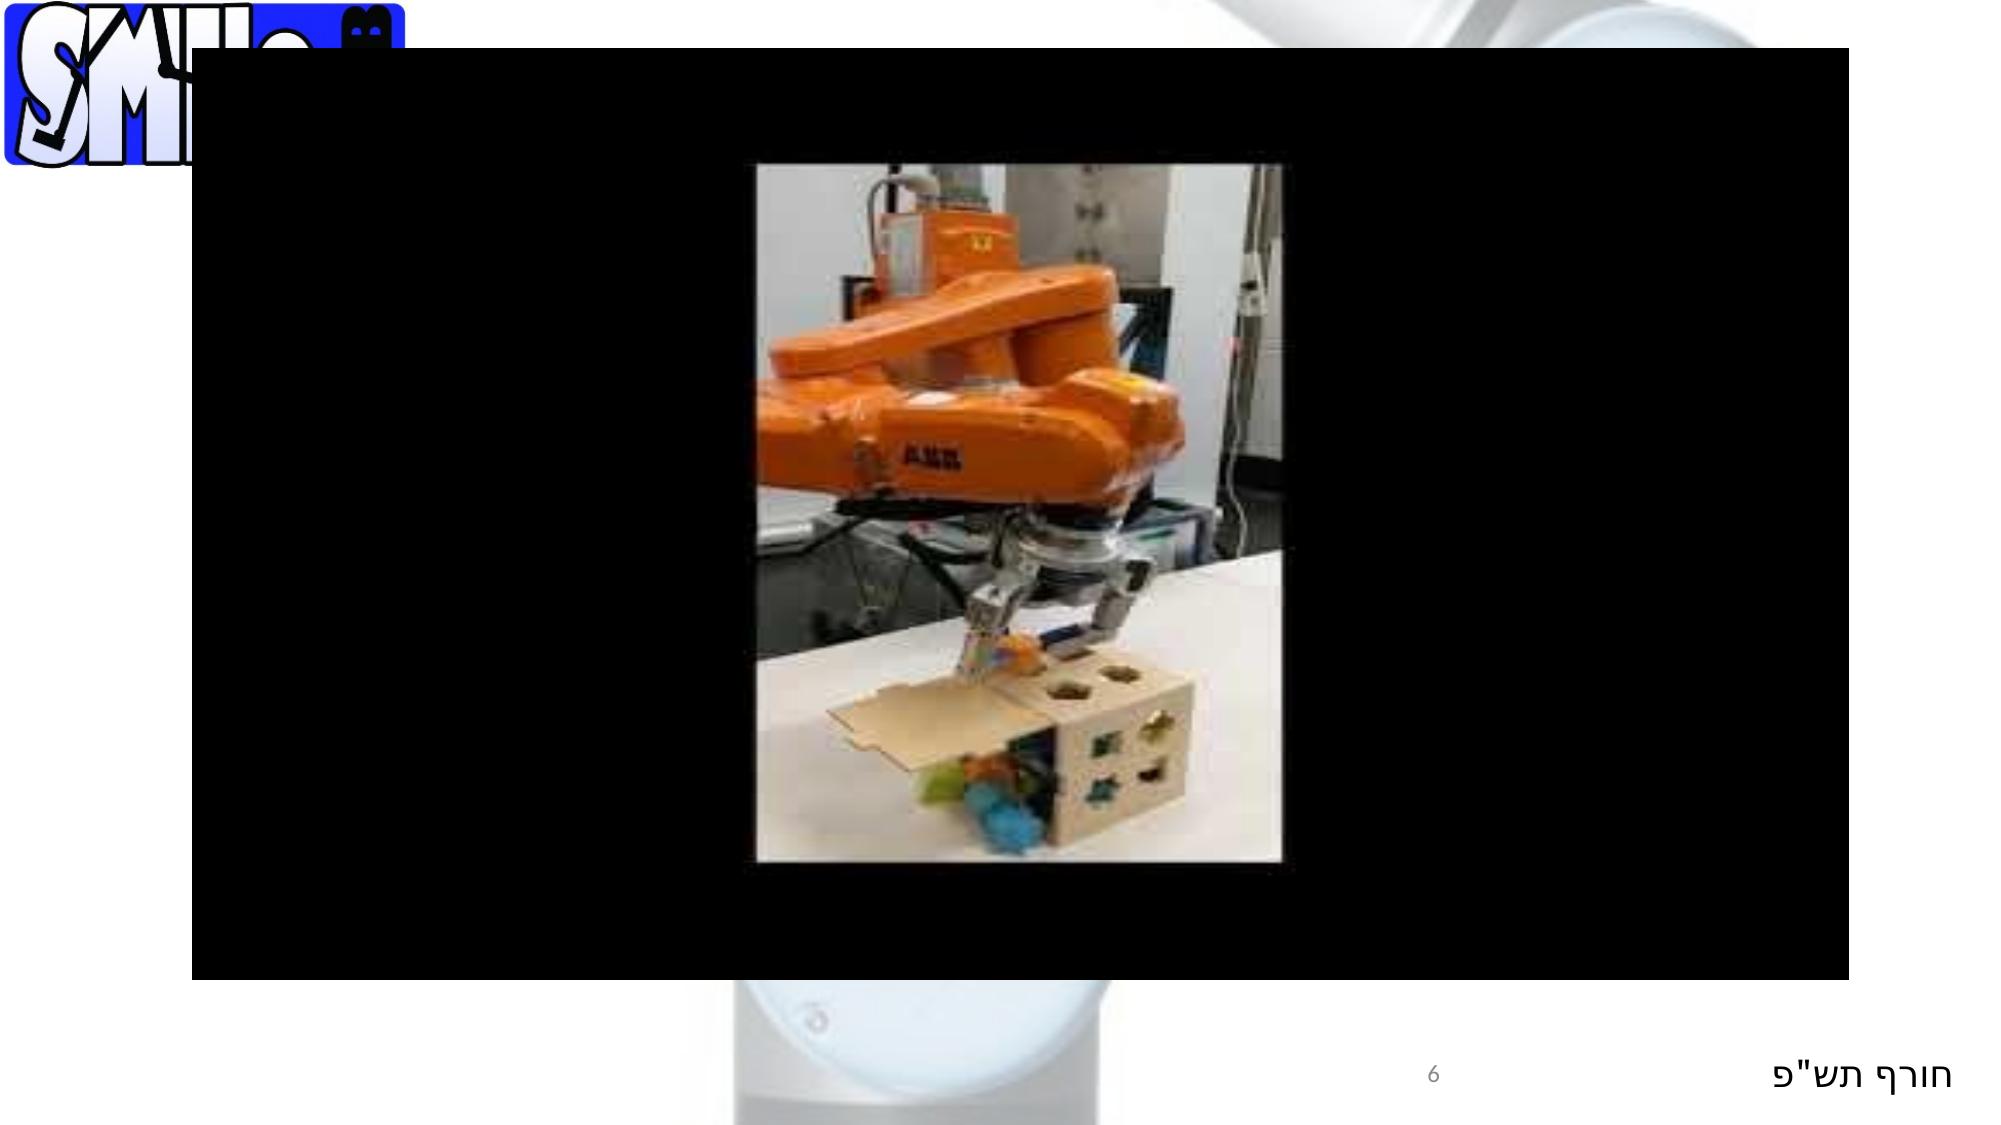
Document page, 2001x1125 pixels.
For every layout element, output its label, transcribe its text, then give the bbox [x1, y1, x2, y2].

picture [0, 0, 409, 169]
slide_number 6 [1412, 1042, 1863, 1103]
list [191, 47, 1850, 981]
